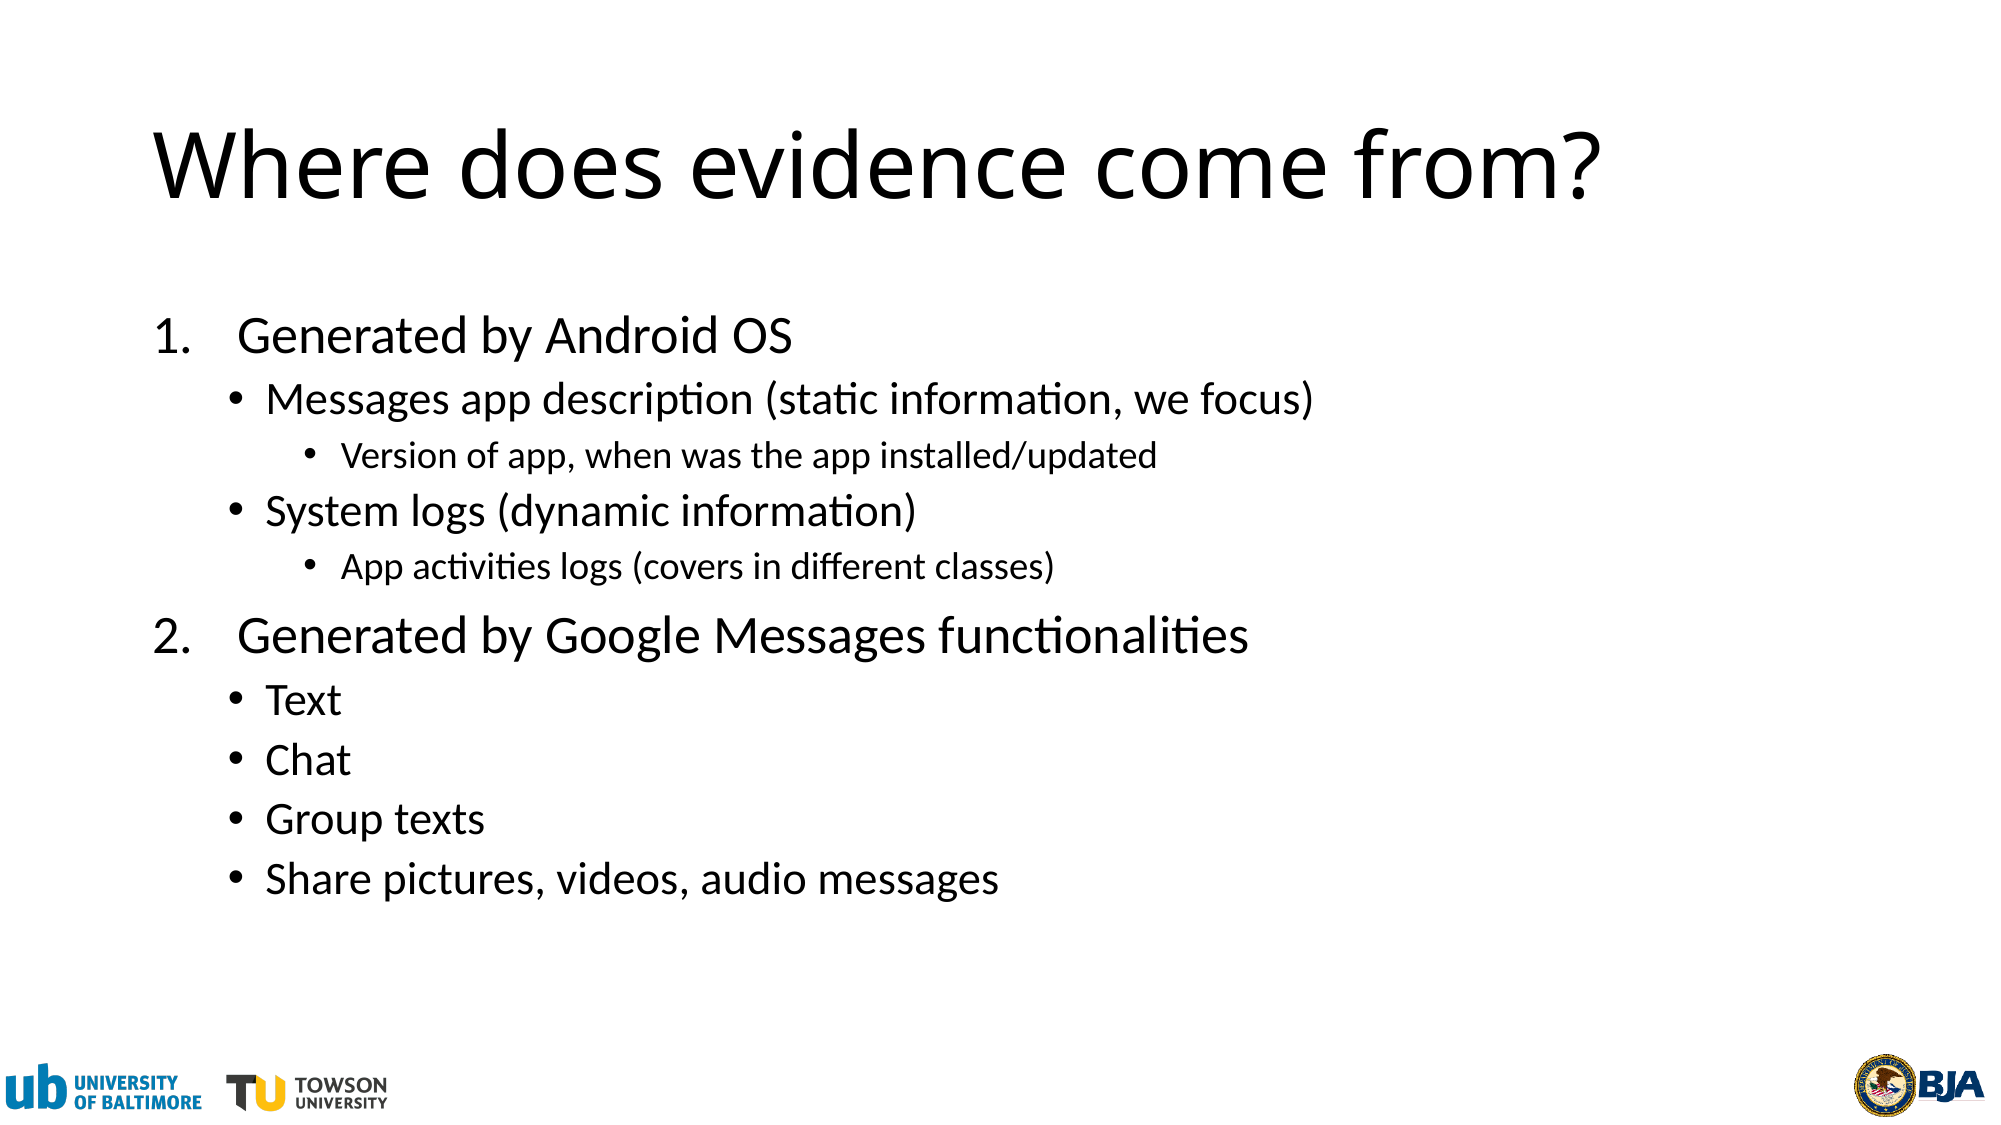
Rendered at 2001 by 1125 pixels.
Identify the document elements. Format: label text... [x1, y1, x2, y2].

list Generated by Android OS Messages app description (static information, we focus) Version of app, when was the app installed/updated System logs (dynamic information) App activities logs (covers in different classes) Generated by Google Messages functionalities Text Chat Group texts Share pictures, videos, audio messages [137, 299, 1661, 916]
picture [0, 1031, 407, 1125]
picture [1854, 1054, 1986, 1117]
title Where does evidence come from? [137, 59, 1863, 278]
